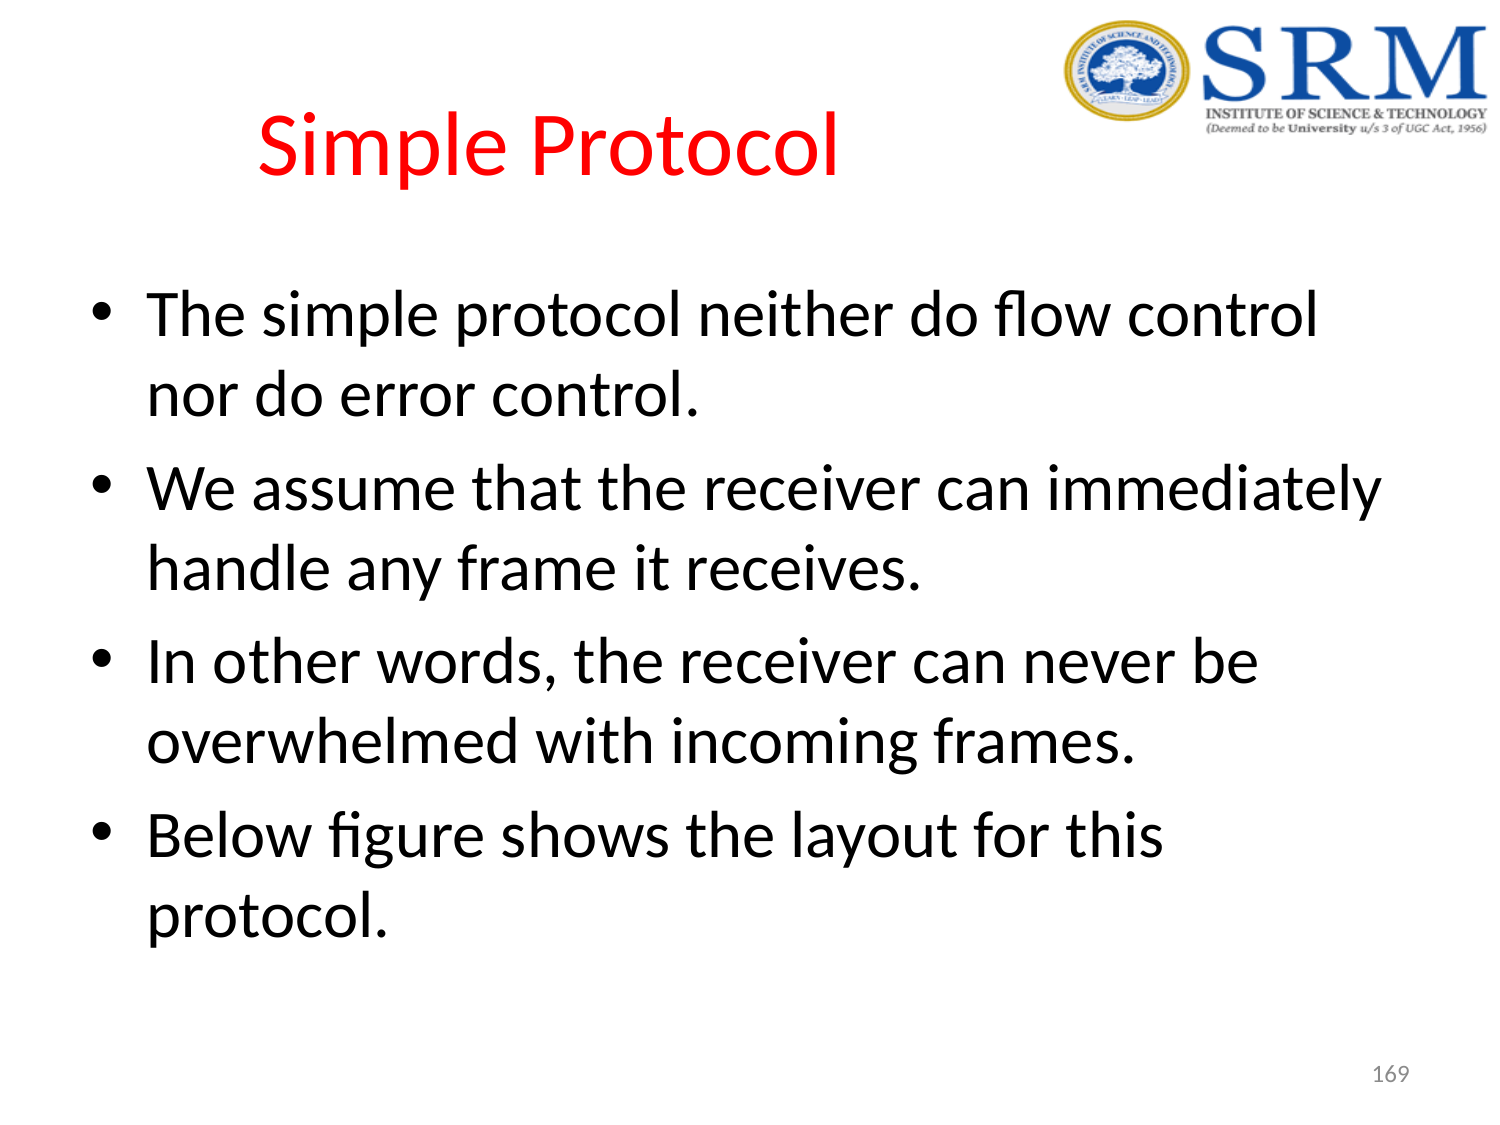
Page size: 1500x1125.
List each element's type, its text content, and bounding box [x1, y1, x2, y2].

list The simple protocol neither do flow control nor do error control. We assume that the receiver can immediately handle any frame it receives. In other words, the receiver can never be overwhelmed with incoming frames. Below figure shows the layout for this protocol. [75, 262, 1425, 1005]
title Simple Protocol [75, 45, 1025, 233]
slide_number 169 [1074, 1042, 1425, 1103]
picture [1059, 0, 1500, 151]
